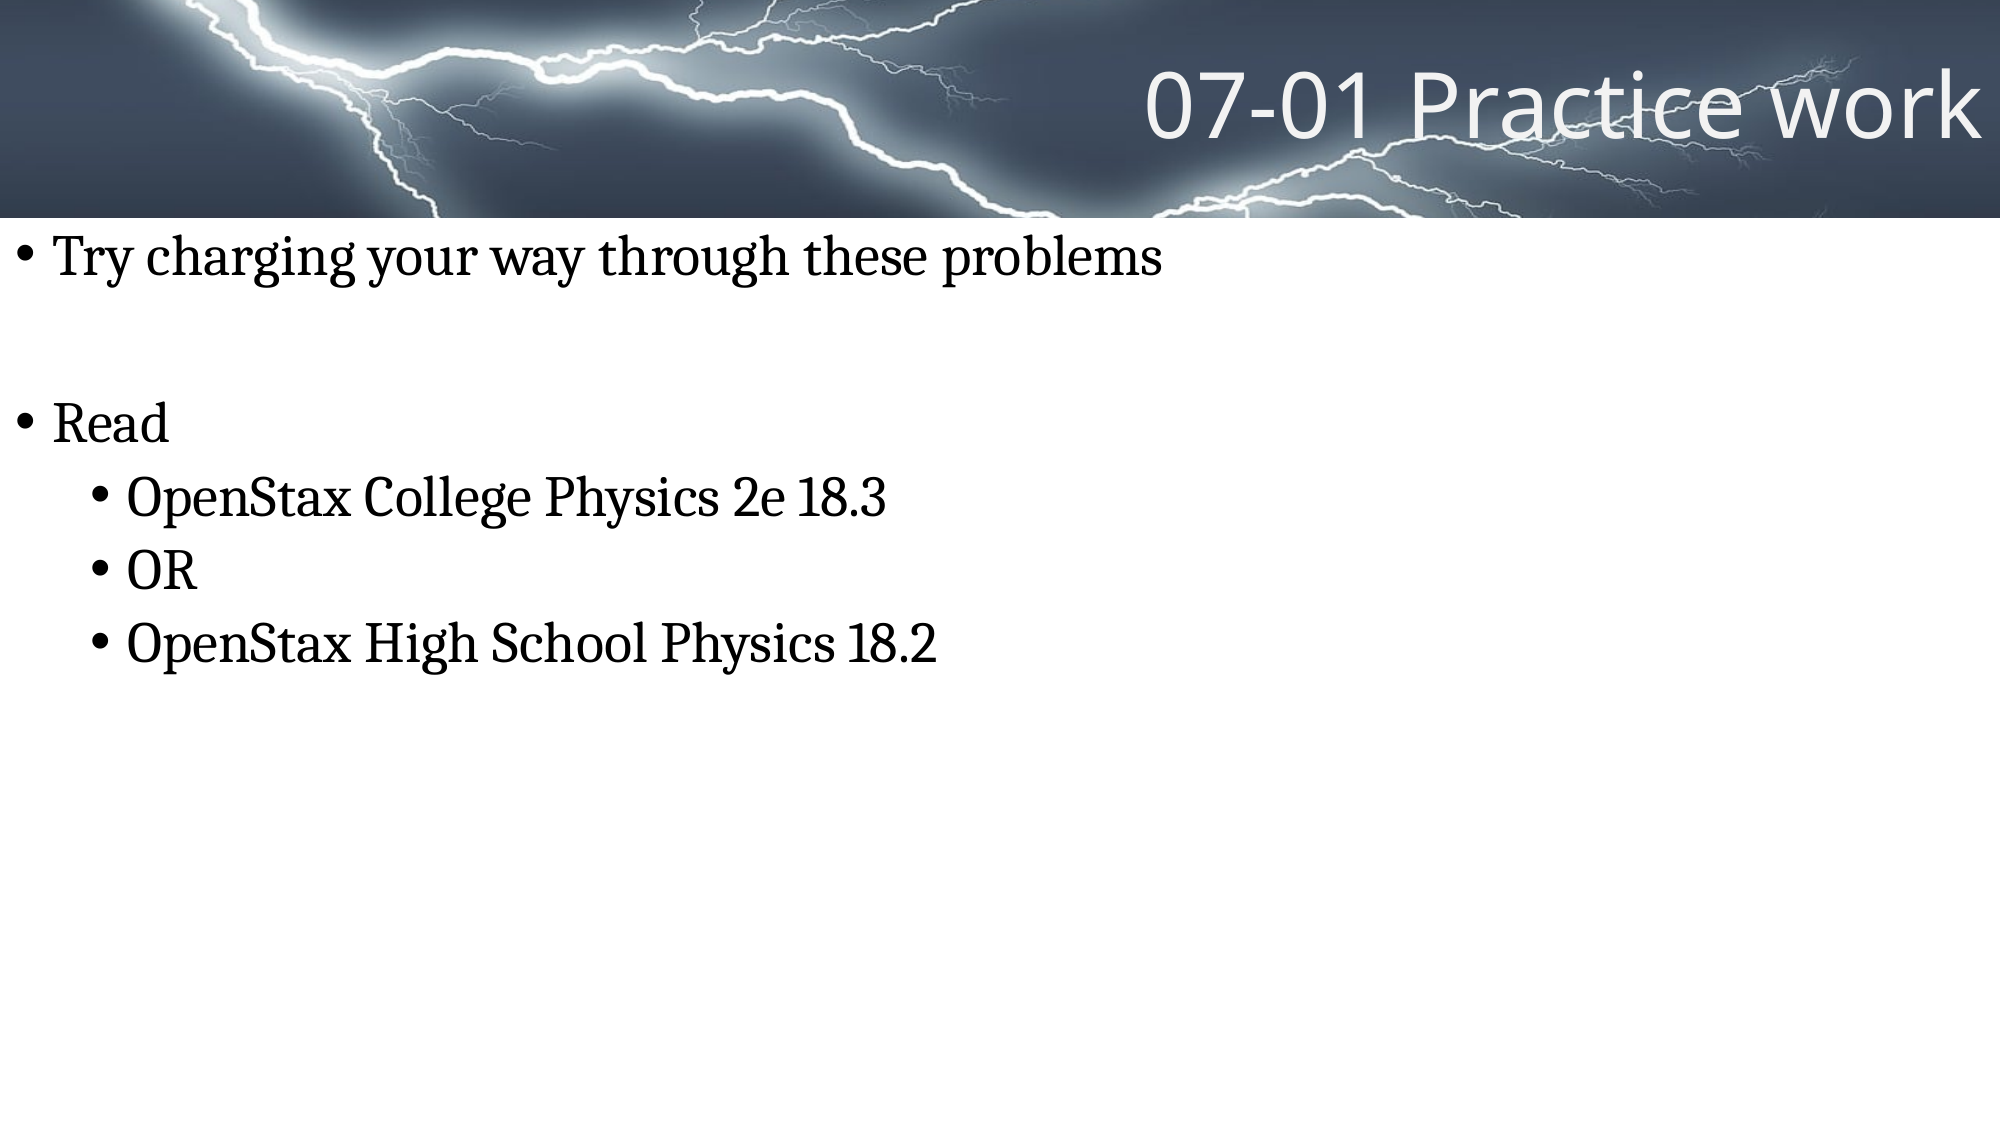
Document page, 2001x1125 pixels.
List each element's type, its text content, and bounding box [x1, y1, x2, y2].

list Try charging your way through these problems Read OpenStax College Physics 2e 18.3 OR OpenStax High School Physics 18.2 [0, 217, 2000, 1066]
title 07-01 Practice work [0, 0, 2000, 217]
